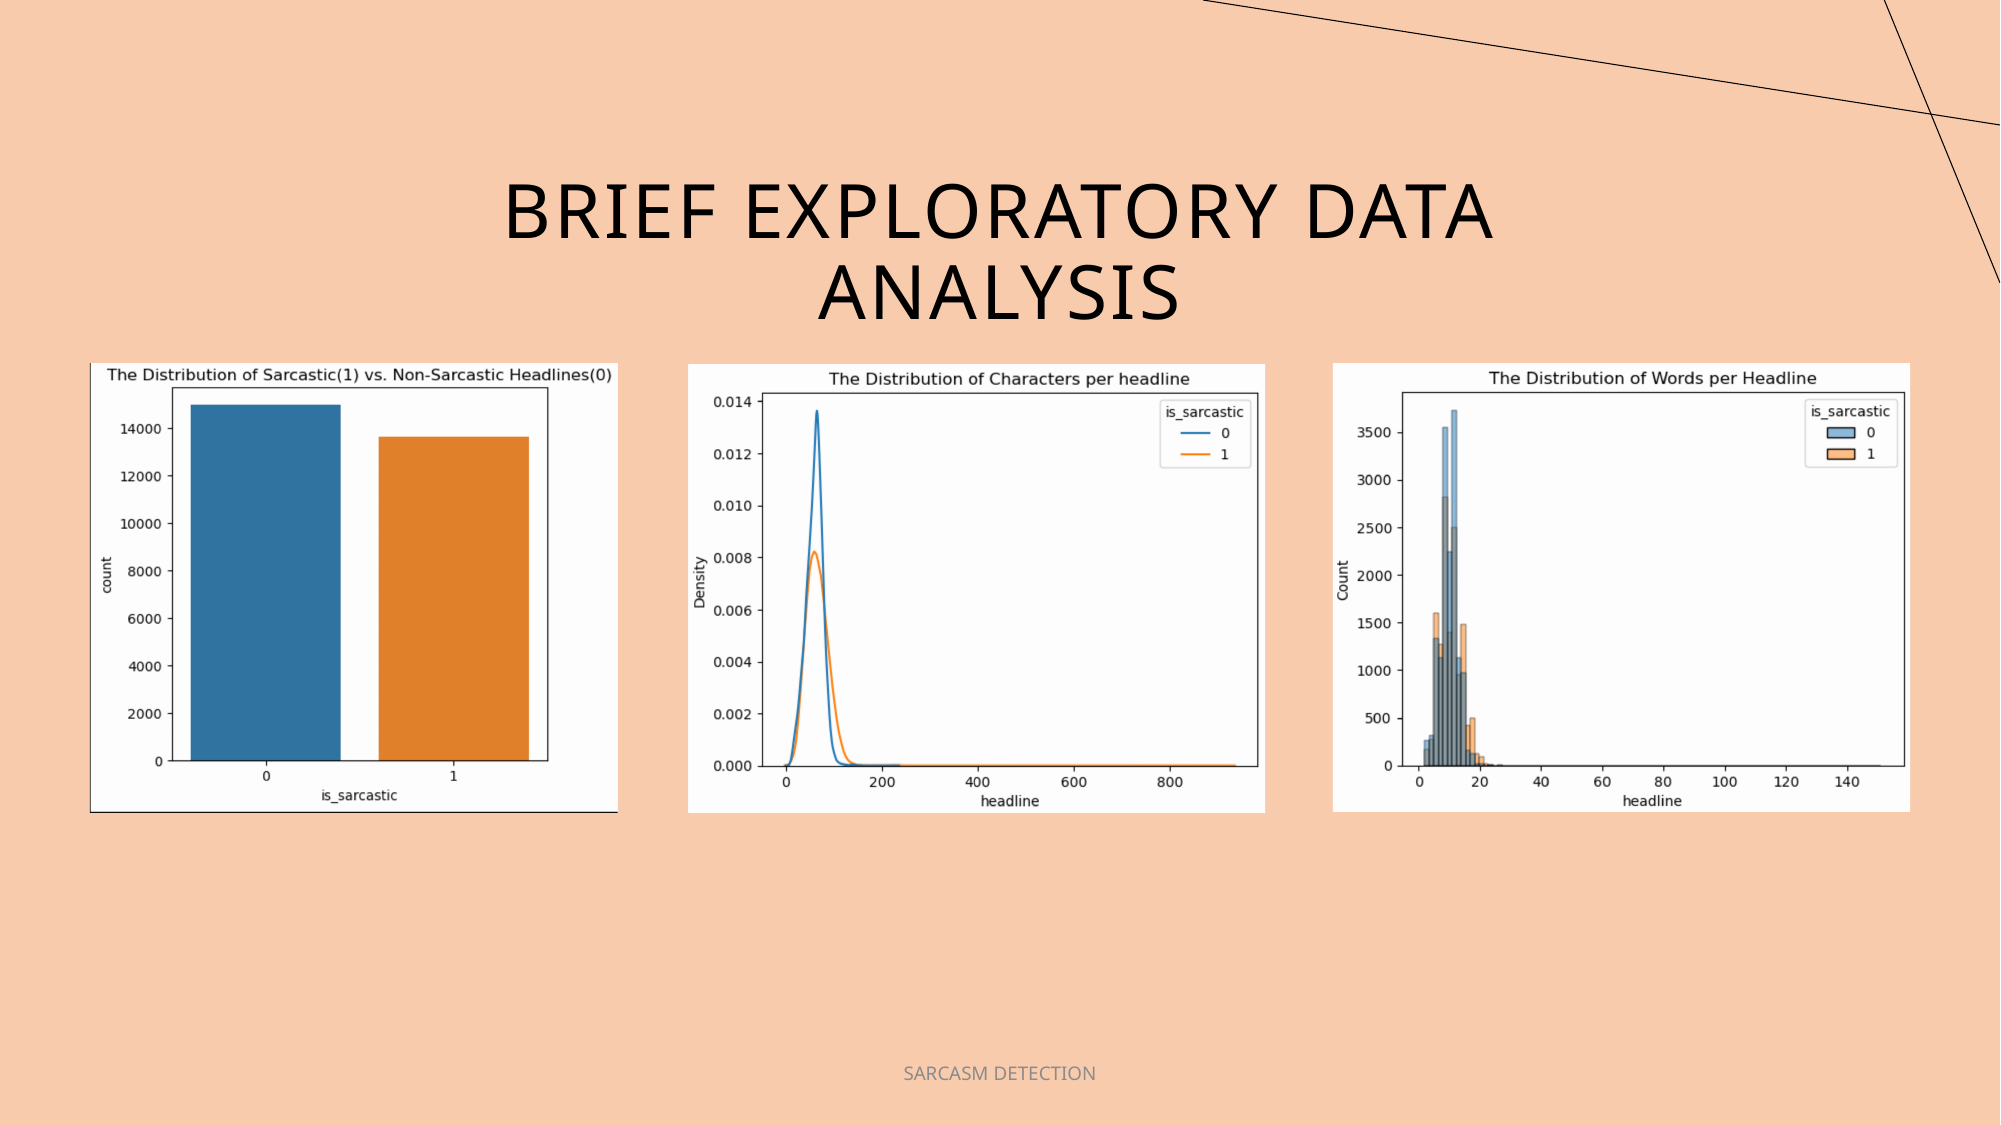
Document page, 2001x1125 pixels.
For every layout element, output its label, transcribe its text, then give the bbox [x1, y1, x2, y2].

picture [89, 362, 618, 813]
footer SARCASM DETECTION [662, 1042, 1338, 1103]
title Brief Exploratory Data analysis [309, 146, 1691, 364]
picture [688, 364, 1266, 813]
picture [1332, 362, 1911, 812]
